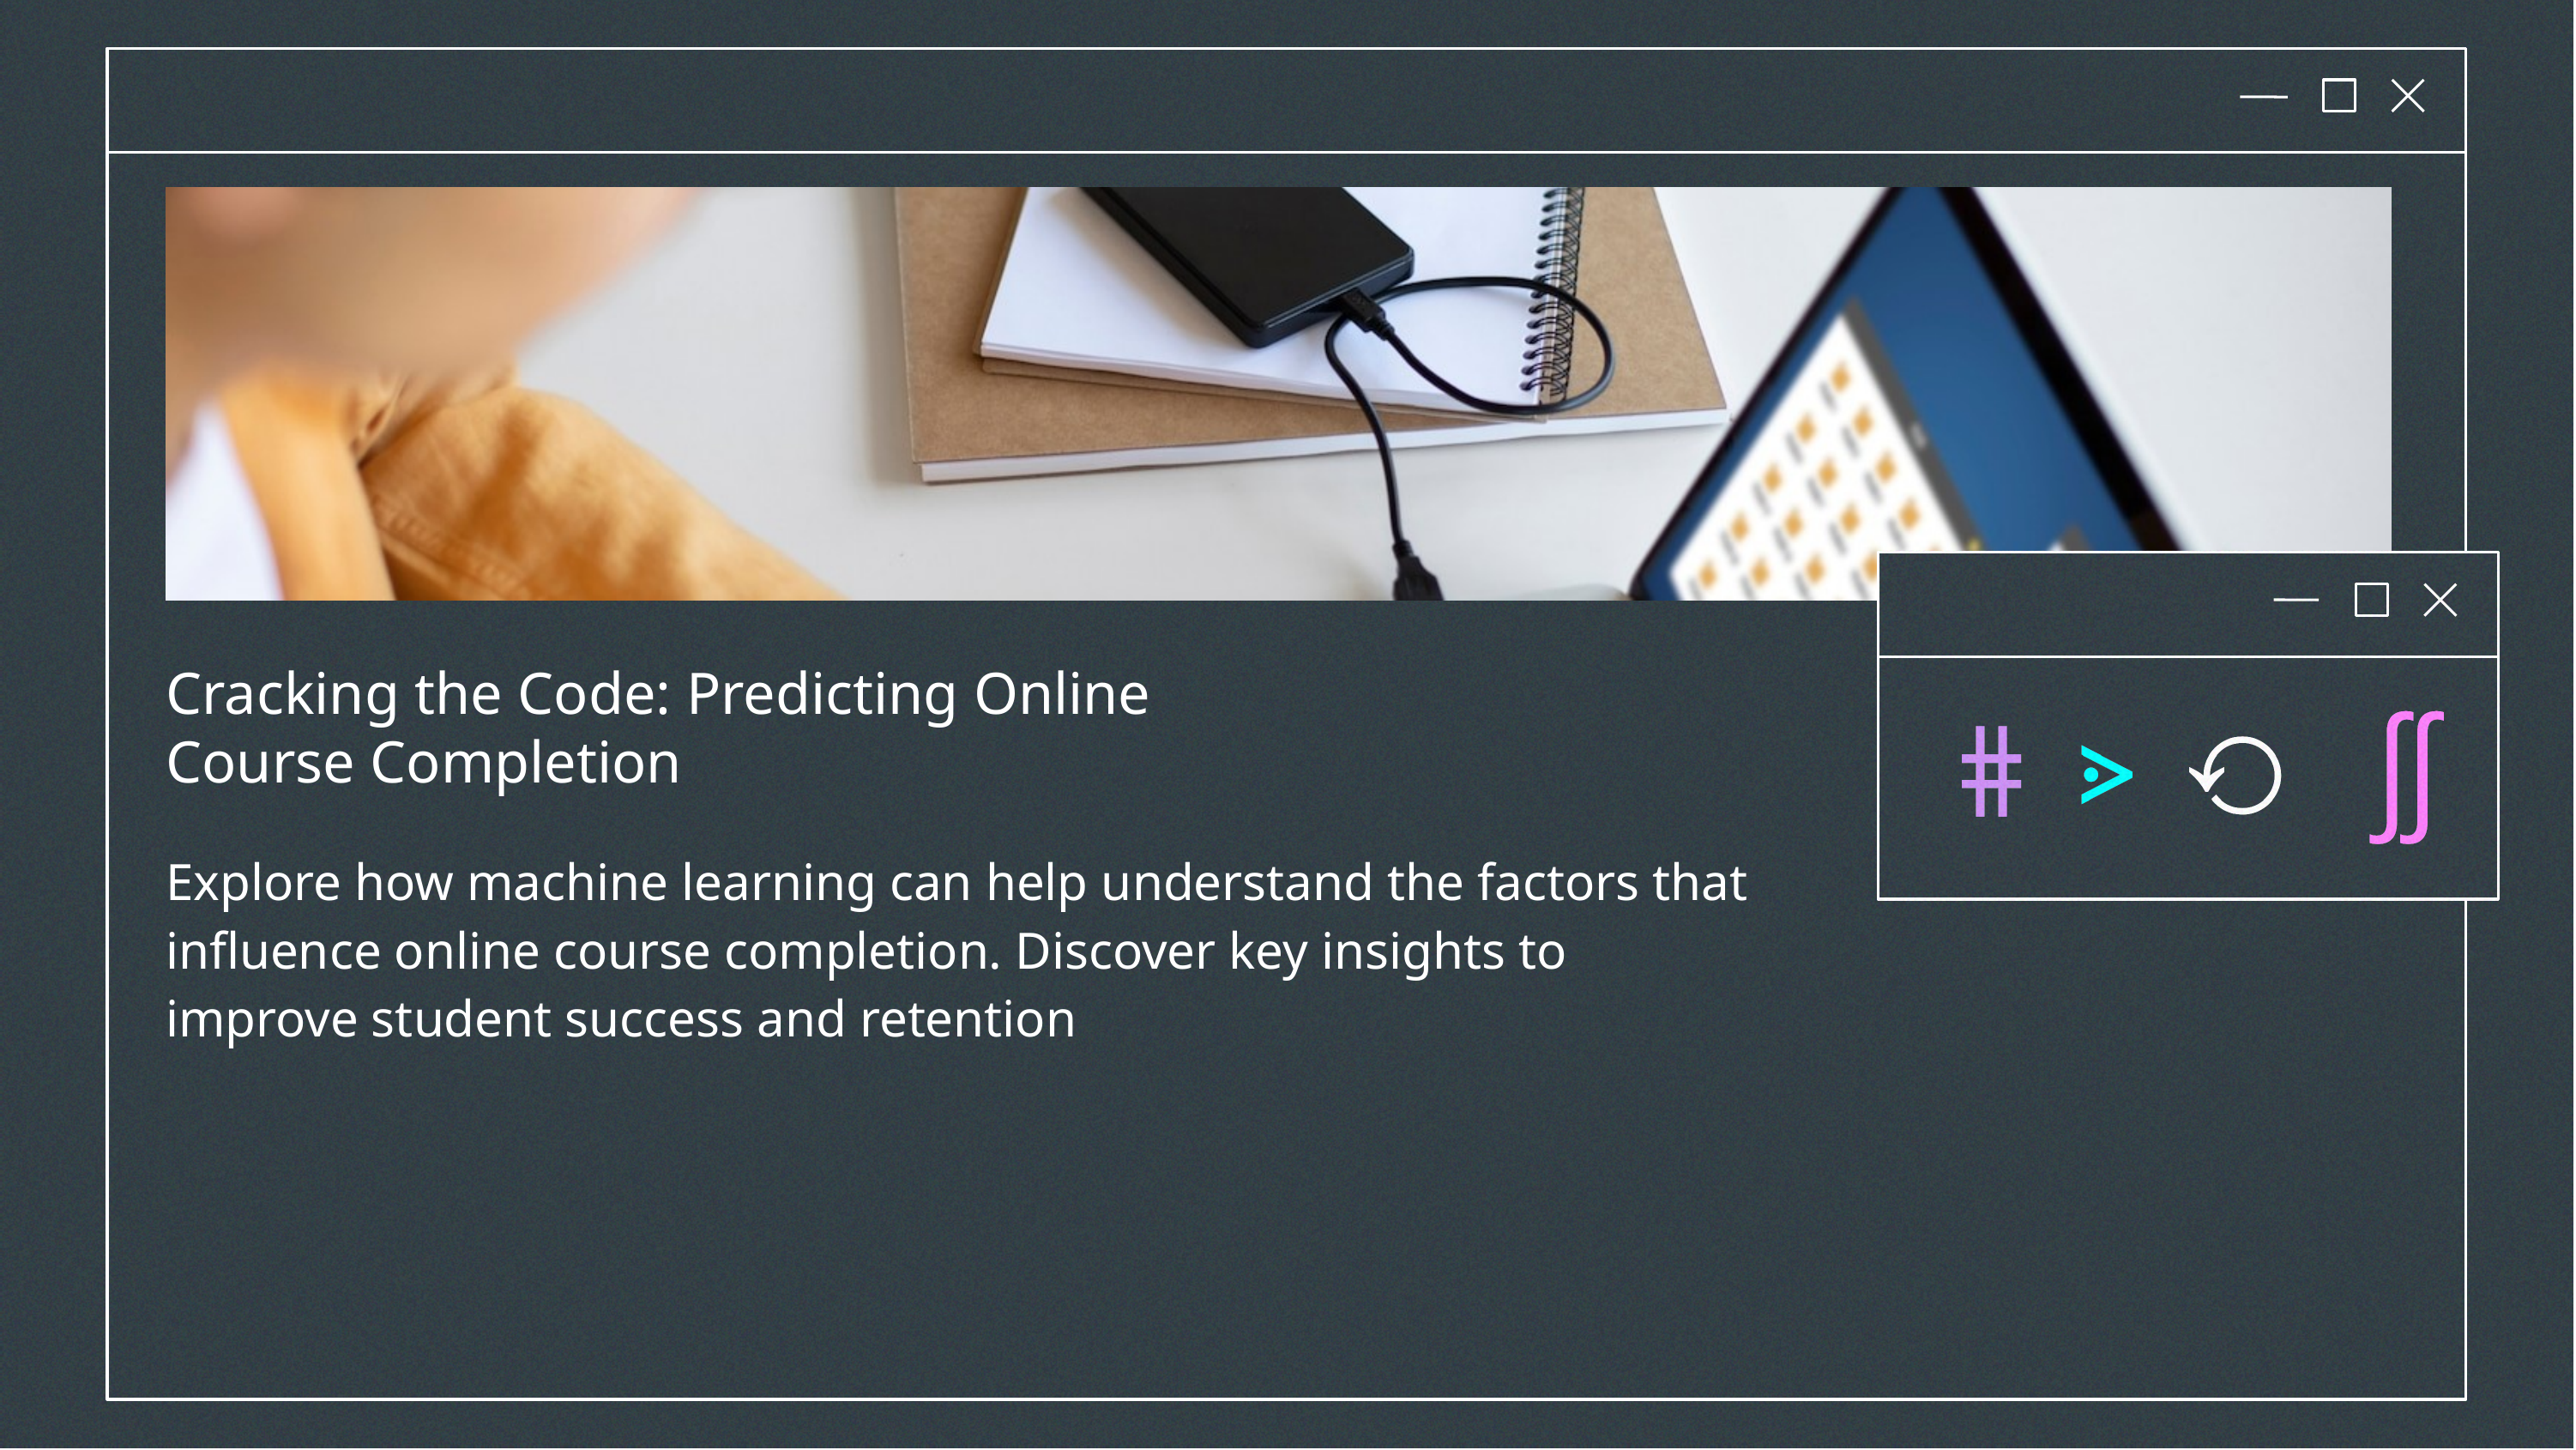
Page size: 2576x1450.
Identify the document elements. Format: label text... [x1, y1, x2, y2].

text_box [166, 186, 2501, 901]
text_box Explore how machine learning can help understand the factors that influence online course completion. Discover key insights to improve student success and retention [164, 907, 1772, 1048]
picture [0, 0, 2573, 1448]
